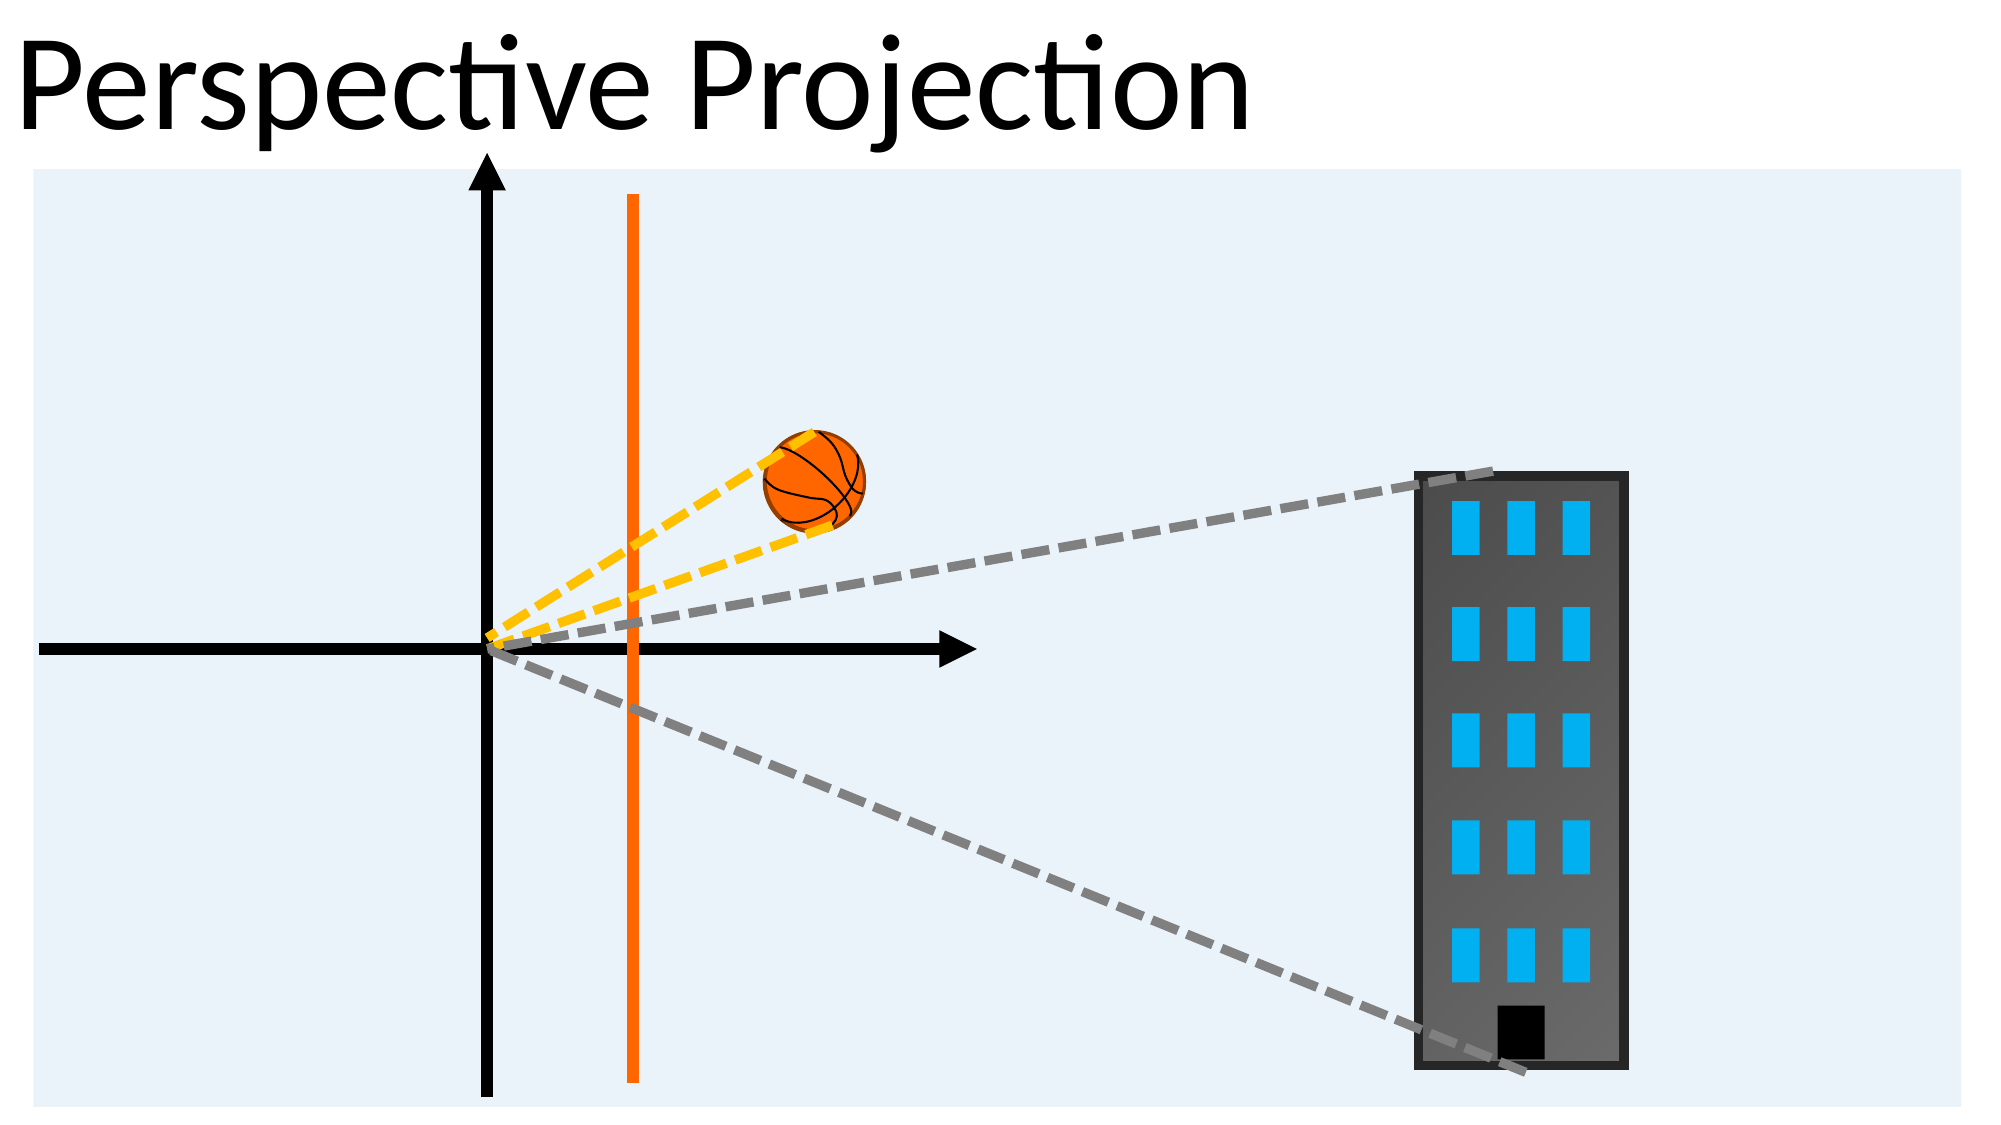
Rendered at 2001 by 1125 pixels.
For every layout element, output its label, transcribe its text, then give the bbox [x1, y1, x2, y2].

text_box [487, 431, 815, 470]
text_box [815, 431, 866, 470]
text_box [1494, 472, 1626, 1069]
text_box Perspective Projection [0, 0, 1513, 164]
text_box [33, 152, 1962, 1107]
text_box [1494, 475, 1624, 1066]
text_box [487, 648, 1526, 1073]
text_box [487, 470, 1494, 648]
